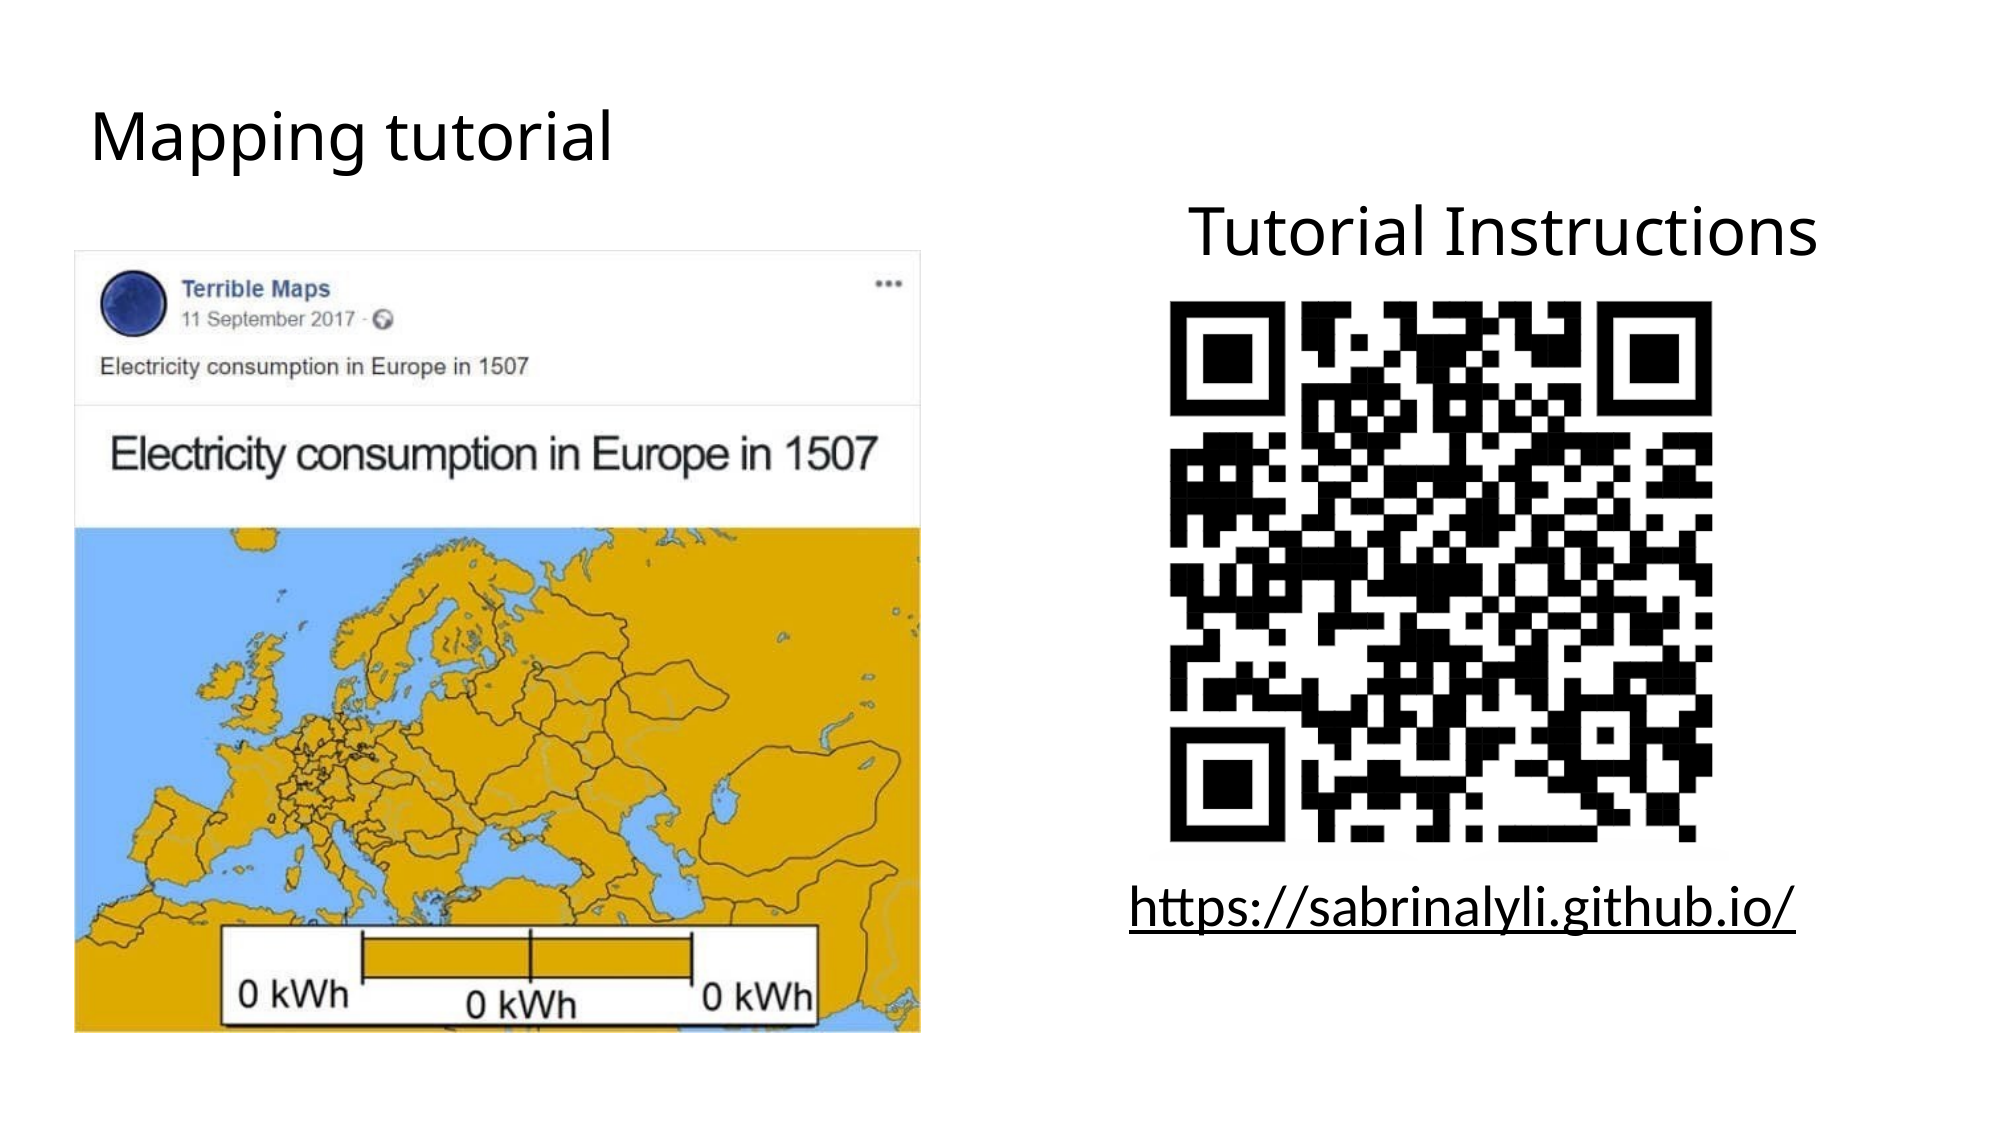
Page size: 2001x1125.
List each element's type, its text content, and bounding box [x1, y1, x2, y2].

text_box https://sabrinalyli.github.io/ [1039, 860, 2000, 946]
title Mapping tutorial [74, 59, 1863, 218]
text_box Tutorial Instructions [1099, 181, 2000, 277]
picture [1149, 277, 1729, 861]
picture [74, 250, 921, 1033]
